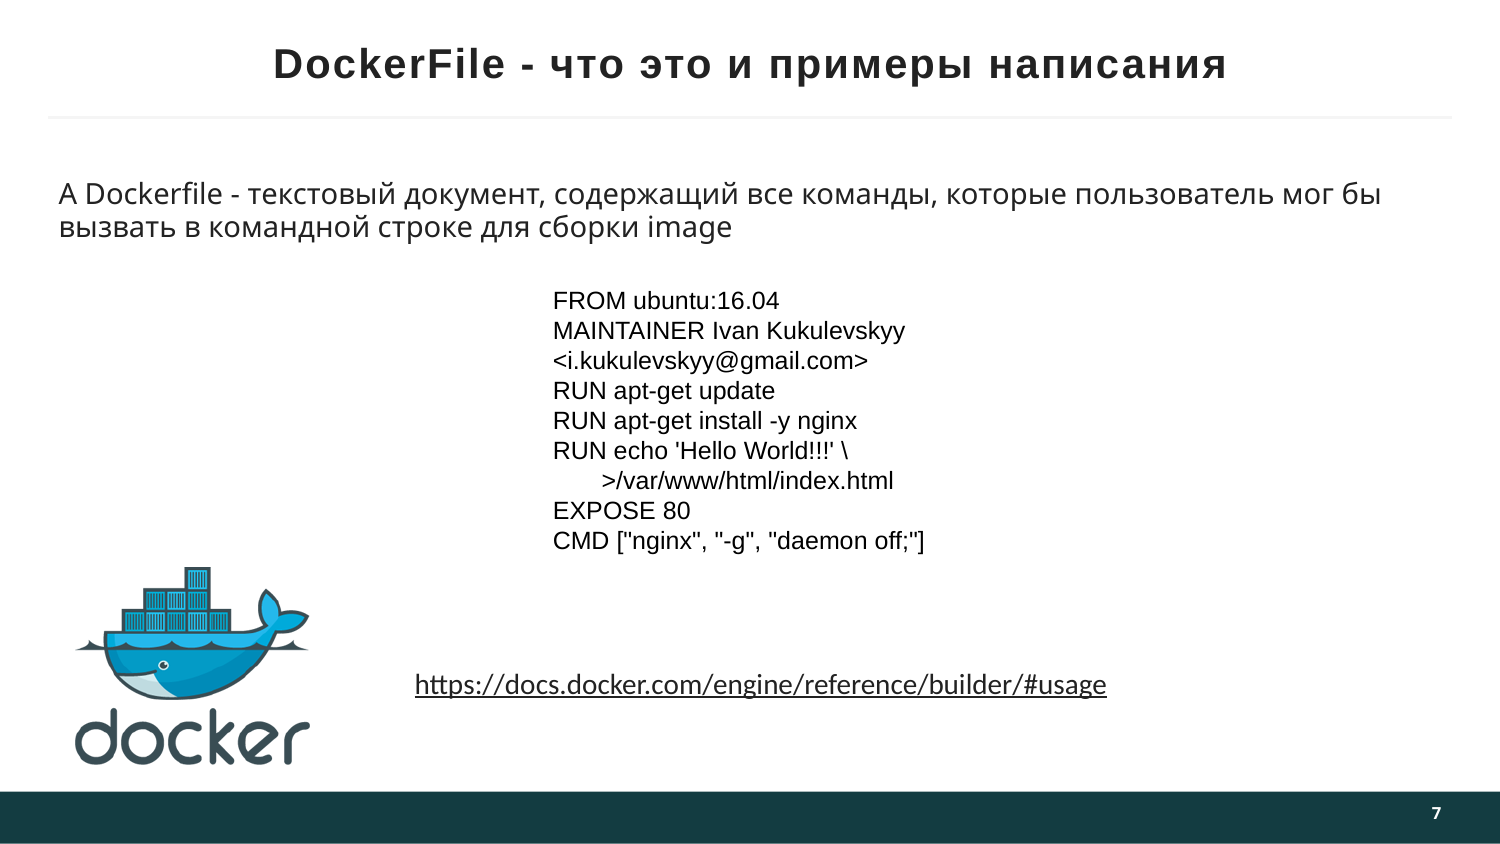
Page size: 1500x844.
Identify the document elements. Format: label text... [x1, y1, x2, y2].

picture [15, 567, 345, 766]
text_box FROM ubuntu:16.04 MAINTAINER Ivan Kukulevskyy <i.kukulevskyy@gmail.com> RUN apt-get update RUN apt-get install -y nginx RUN echo 'Hello World!!!' \ >/var/www/html/index.html EXPOSE 80 CMD ["nginx", "-g", "daemon off;"] [538, 277, 996, 630]
list A Dockerfile - текстовый документ, содержащий все команды, которые пользователь мог бы вызвать в командной строке для сборки image [58, 177, 1442, 735]
text_box https://docs.docker.com/engine/reference/builder/#usage [399, 657, 1134, 742]
slide_number 7 [1216, 791, 1442, 844]
title DoсkerFile - что это и примеры написания [59, 37, 1442, 87]
